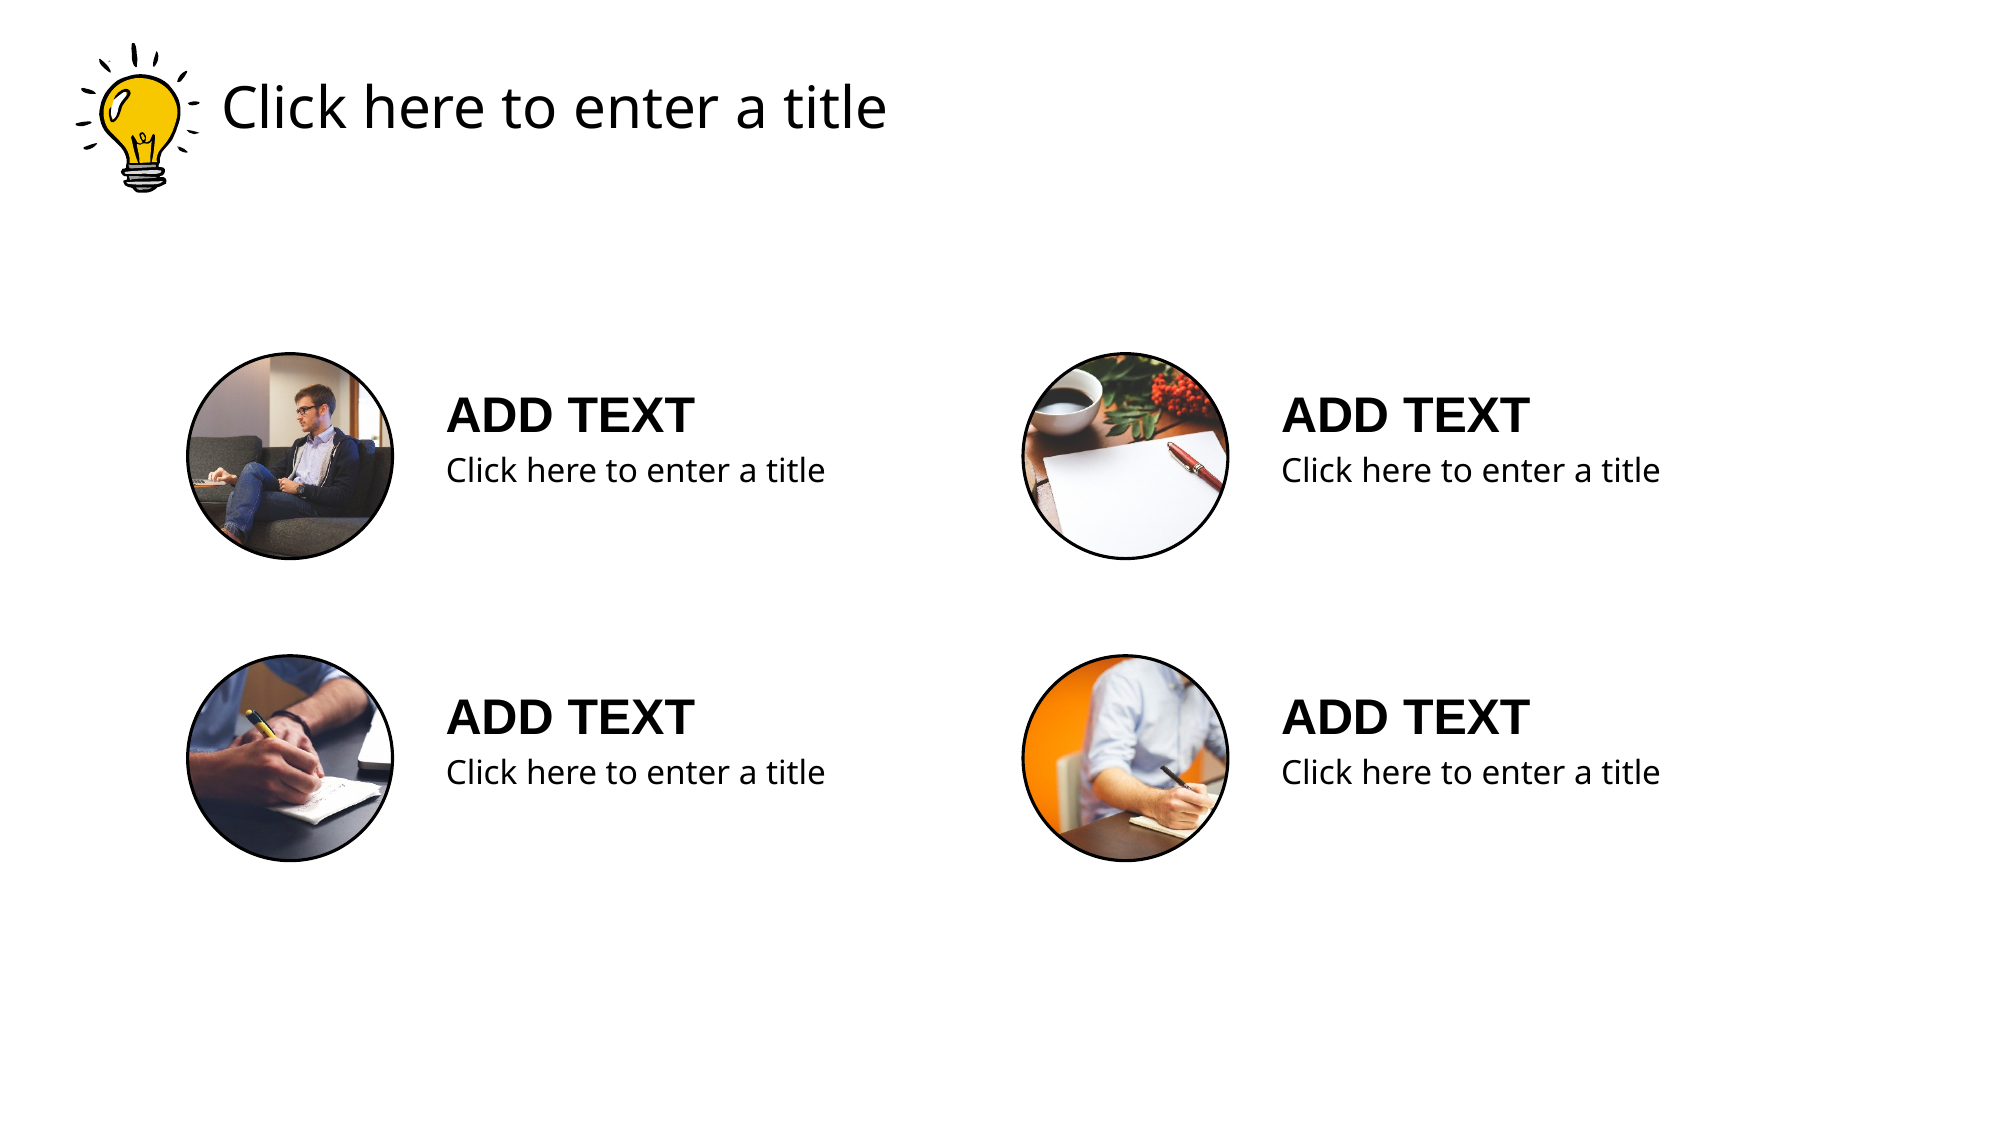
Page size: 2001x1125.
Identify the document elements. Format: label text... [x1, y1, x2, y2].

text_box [430, 665, 978, 799]
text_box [1266, 665, 1813, 799]
picture [1022, 655, 1228, 861]
picture [74, 43, 200, 193]
picture [1022, 353, 1228, 559]
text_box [1266, 363, 1813, 497]
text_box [430, 363, 978, 497]
picture [187, 655, 393, 861]
text_box Click here to enter a title [206, 62, 903, 148]
picture [187, 353, 393, 559]
